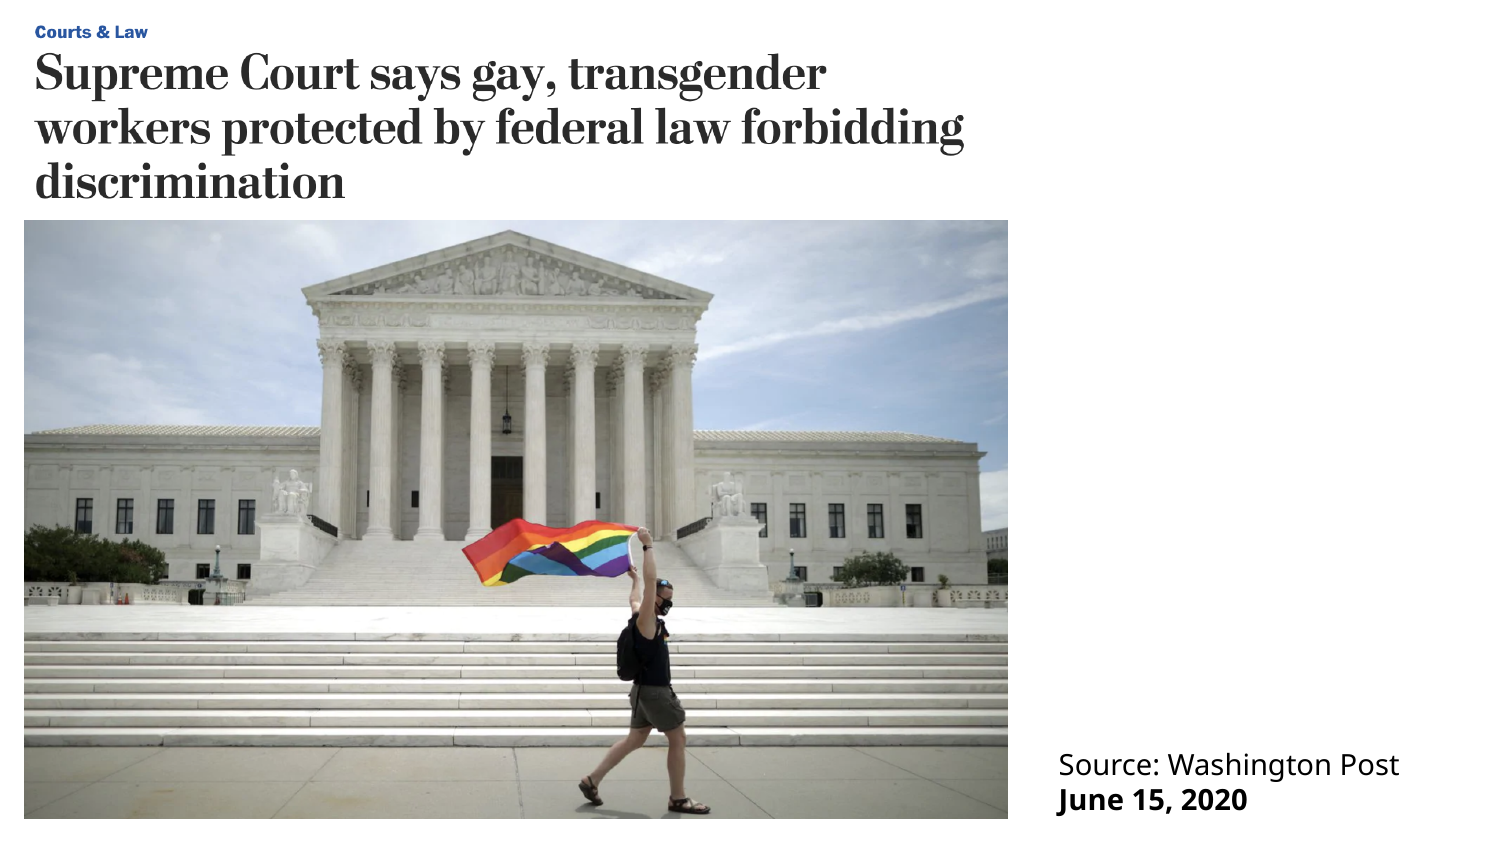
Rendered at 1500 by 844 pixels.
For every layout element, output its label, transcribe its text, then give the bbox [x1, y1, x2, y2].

picture [24, 24, 1008, 819]
text_box Source: Washington Post June 15, 2020 [1043, 731, 1500, 811]
